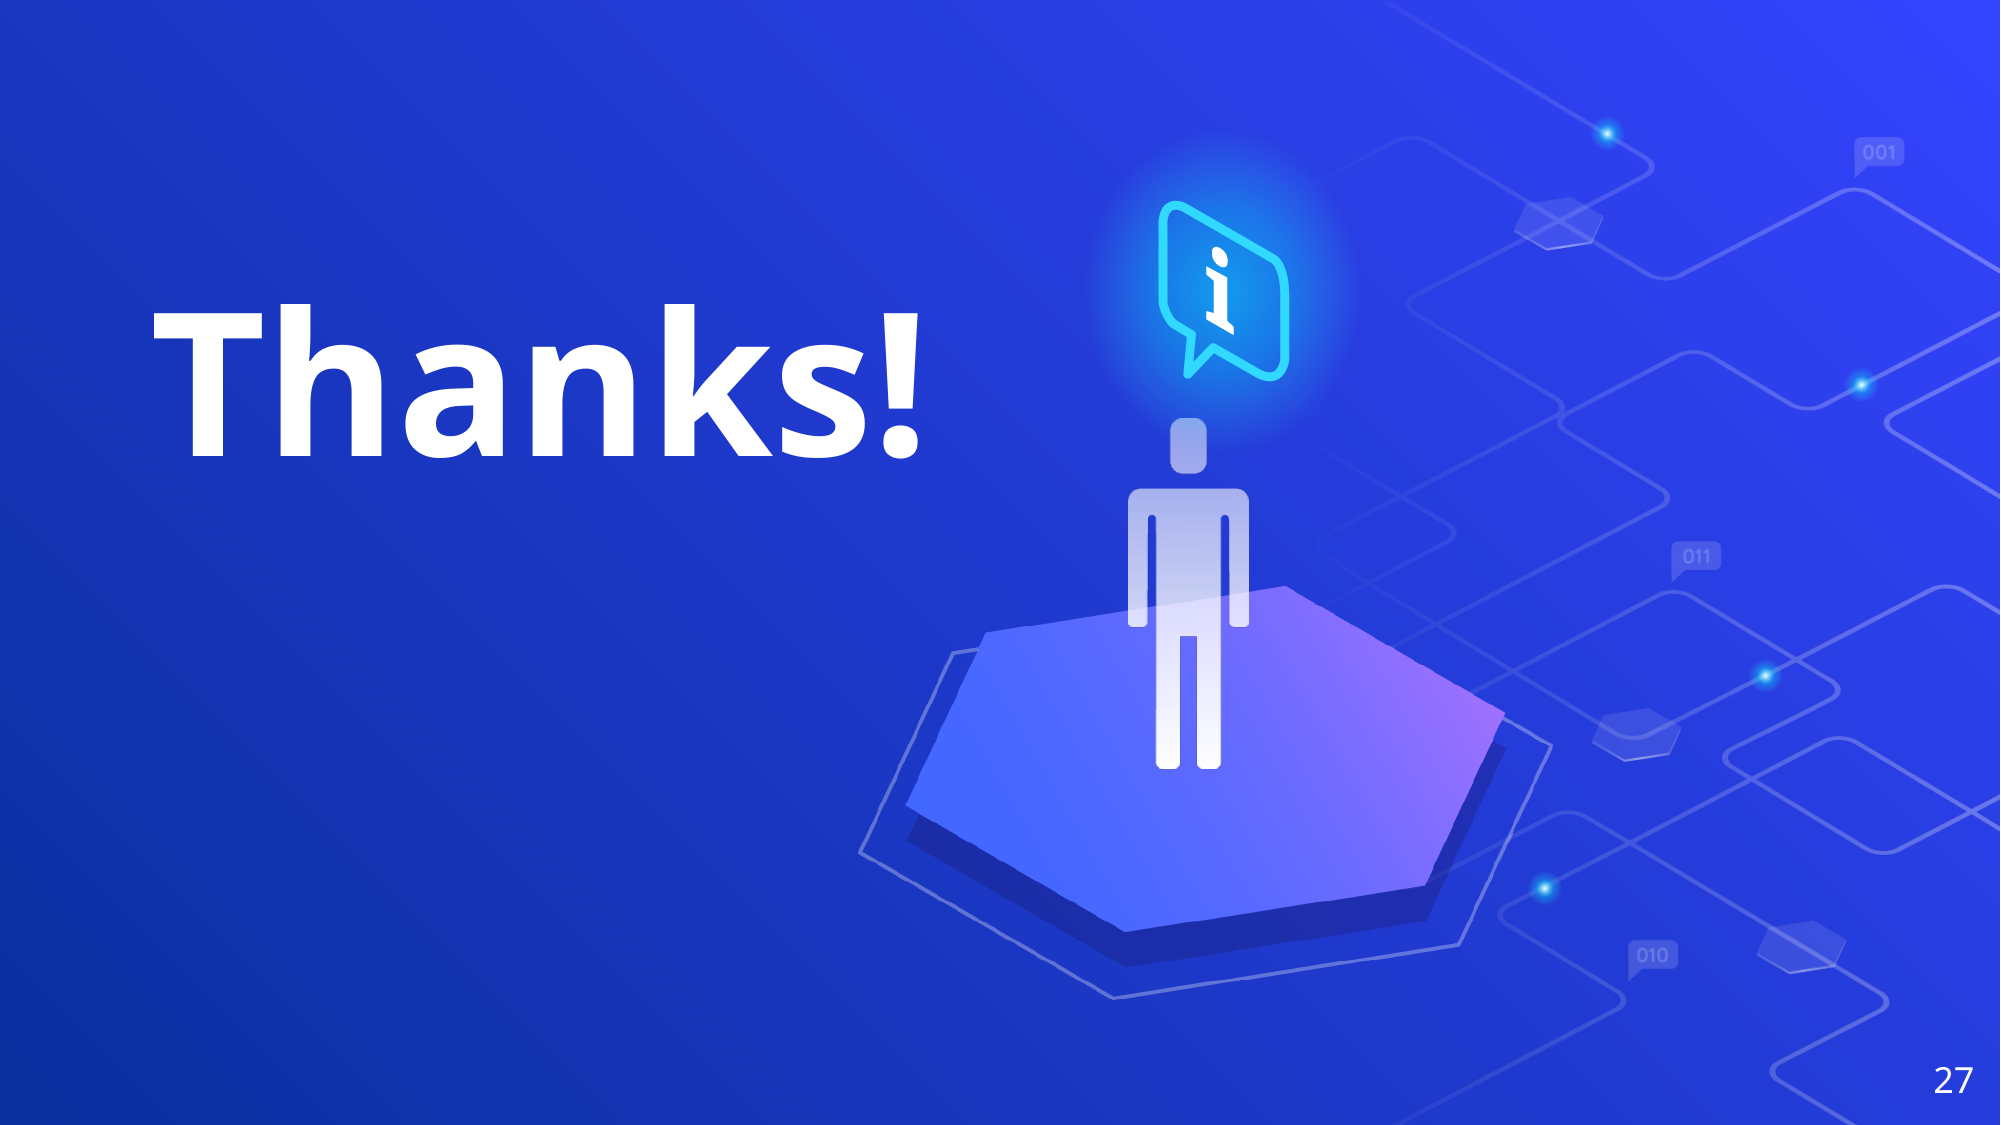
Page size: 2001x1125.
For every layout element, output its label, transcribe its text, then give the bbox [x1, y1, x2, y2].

slide_number 27 [1854, 1038, 1975, 1125]
title Thanks! [150, 293, 958, 497]
picture [0, 0, 2000, 1125]
